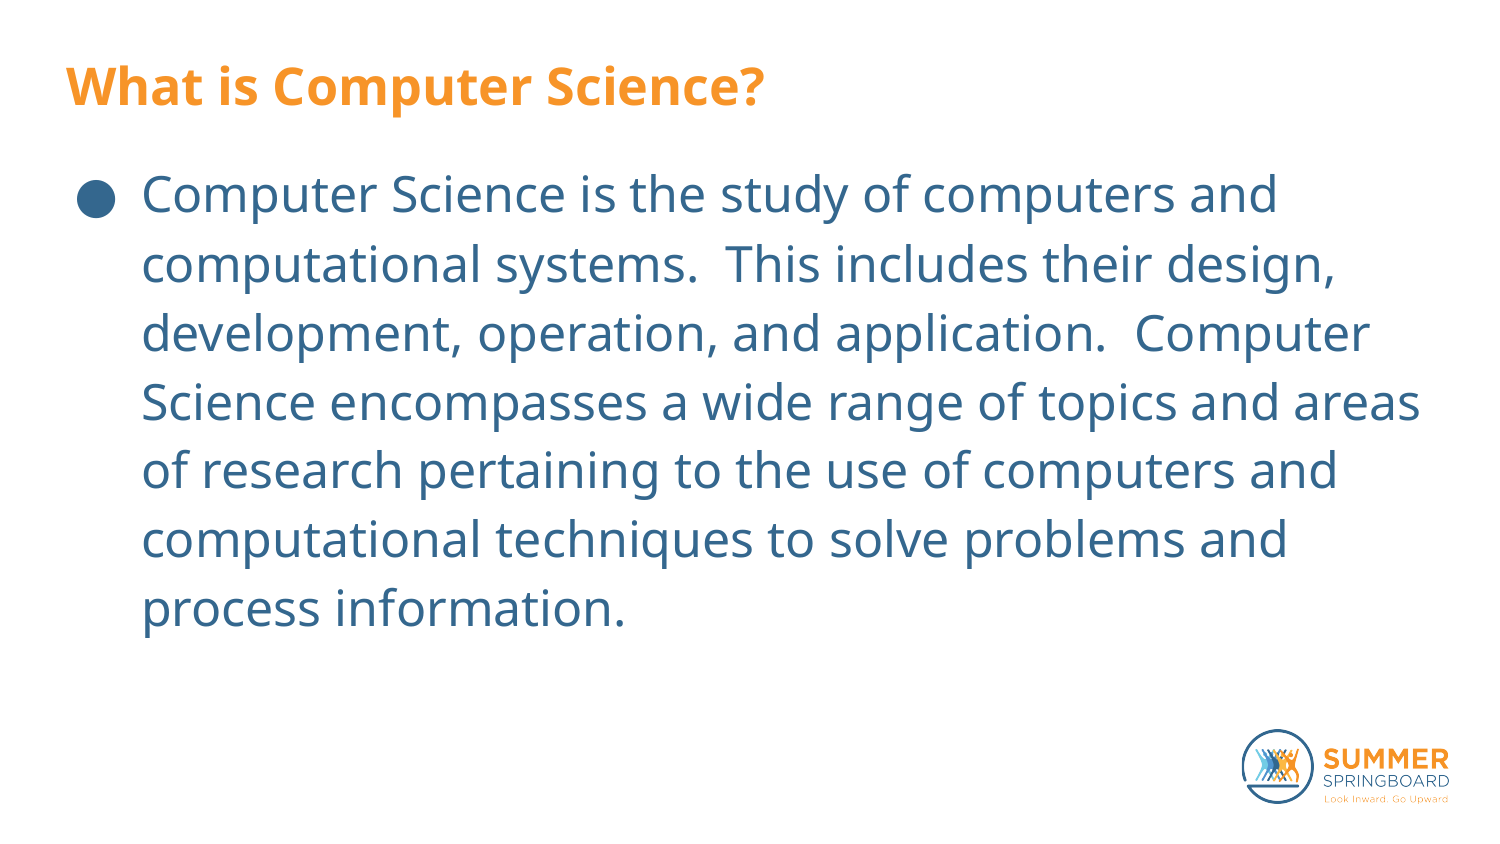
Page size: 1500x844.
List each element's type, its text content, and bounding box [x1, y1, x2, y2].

picture [1241, 729, 1449, 804]
title What is Computer Science? [51, 26, 1449, 139]
list Computer Science is the study of computers and computational systems. This includes their design, development, operation, and application. Computer Science encompasses a wide range of topics and areas of research pertaining to the use of computers and computational techniques to solve problems and process information. [51, 139, 1449, 714]
